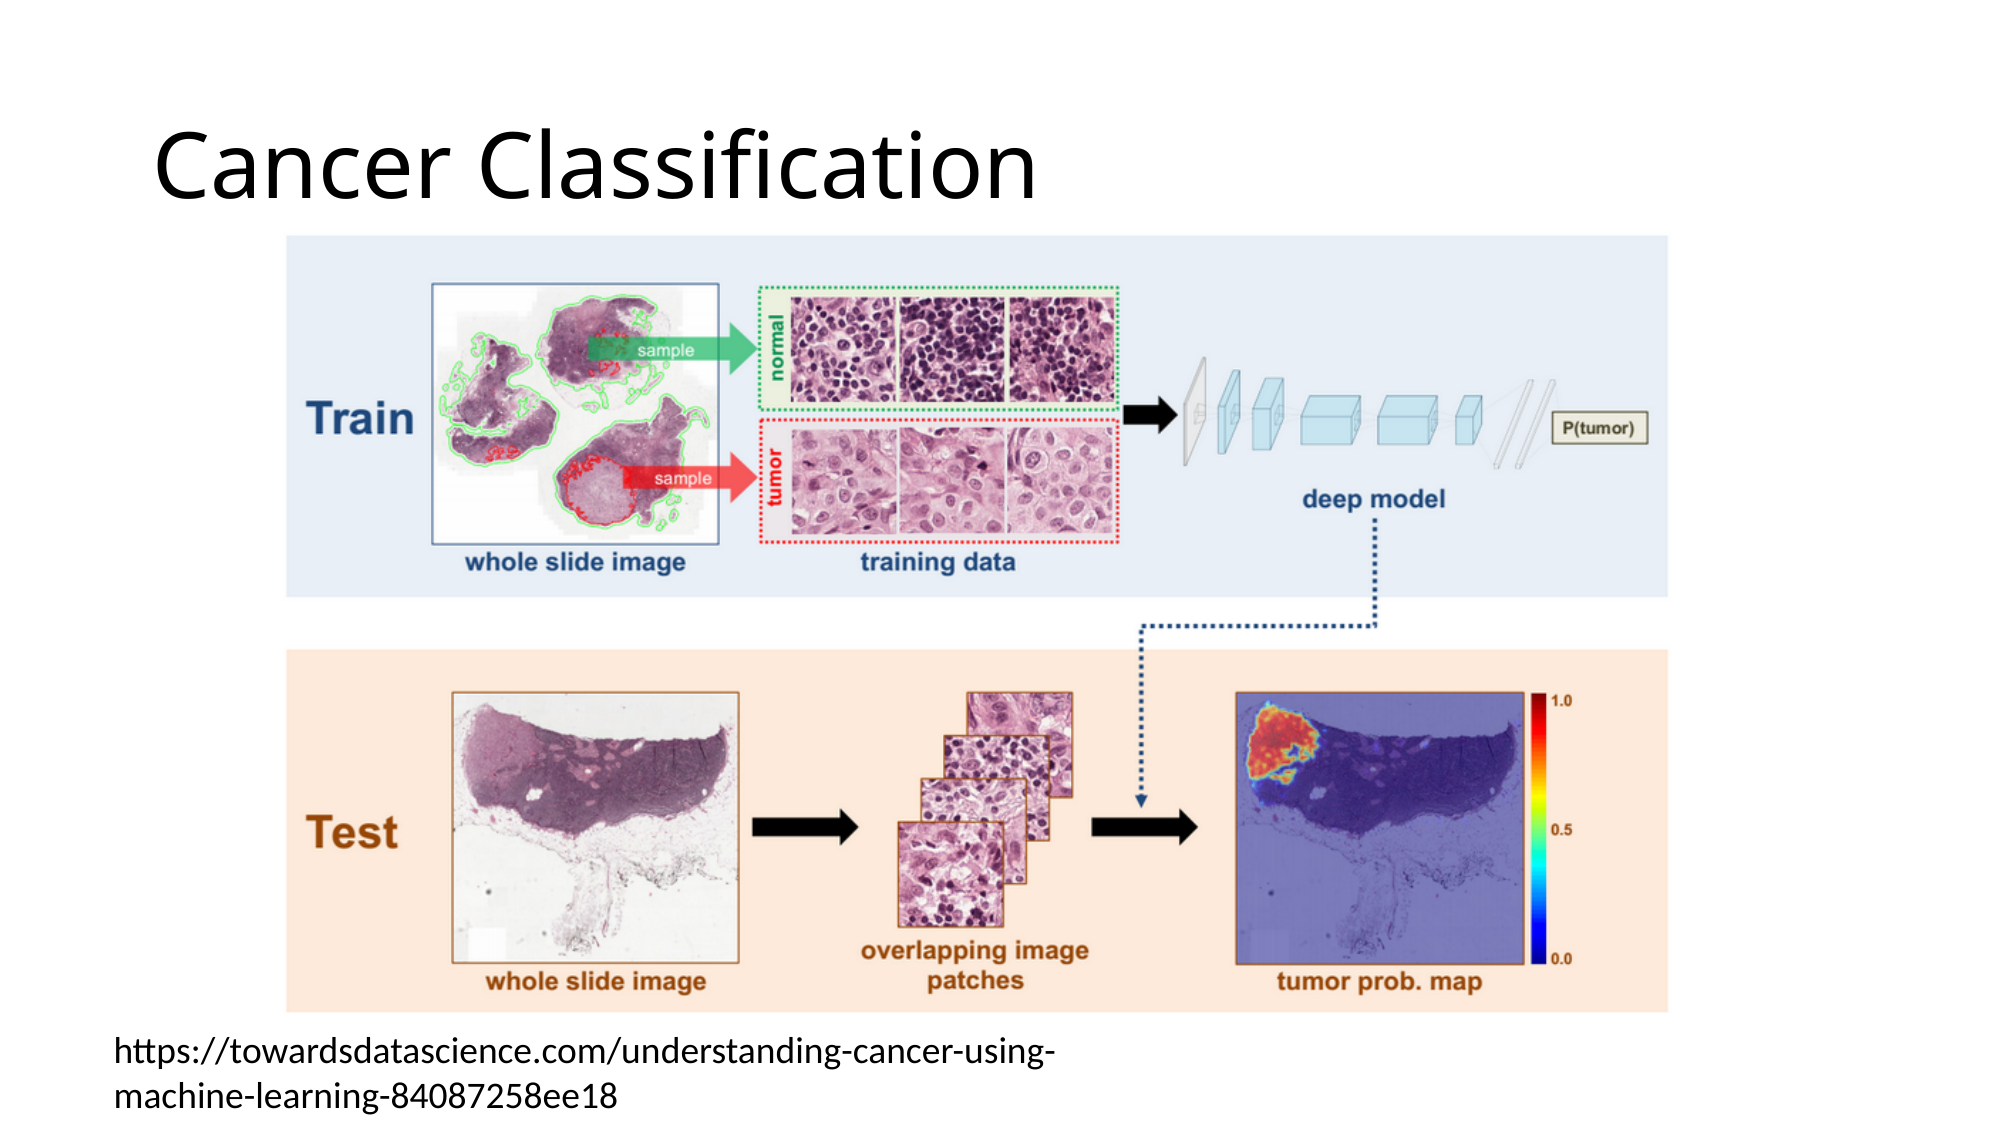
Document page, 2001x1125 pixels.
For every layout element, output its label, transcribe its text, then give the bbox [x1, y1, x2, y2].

text_box https://towardsdatascience.com/understanding-cancer-using-machine-learning-84087258ee18 [98, 1018, 1099, 1124]
picture [282, 230, 1673, 1014]
title Cancer Classification [137, 59, 1863, 278]
